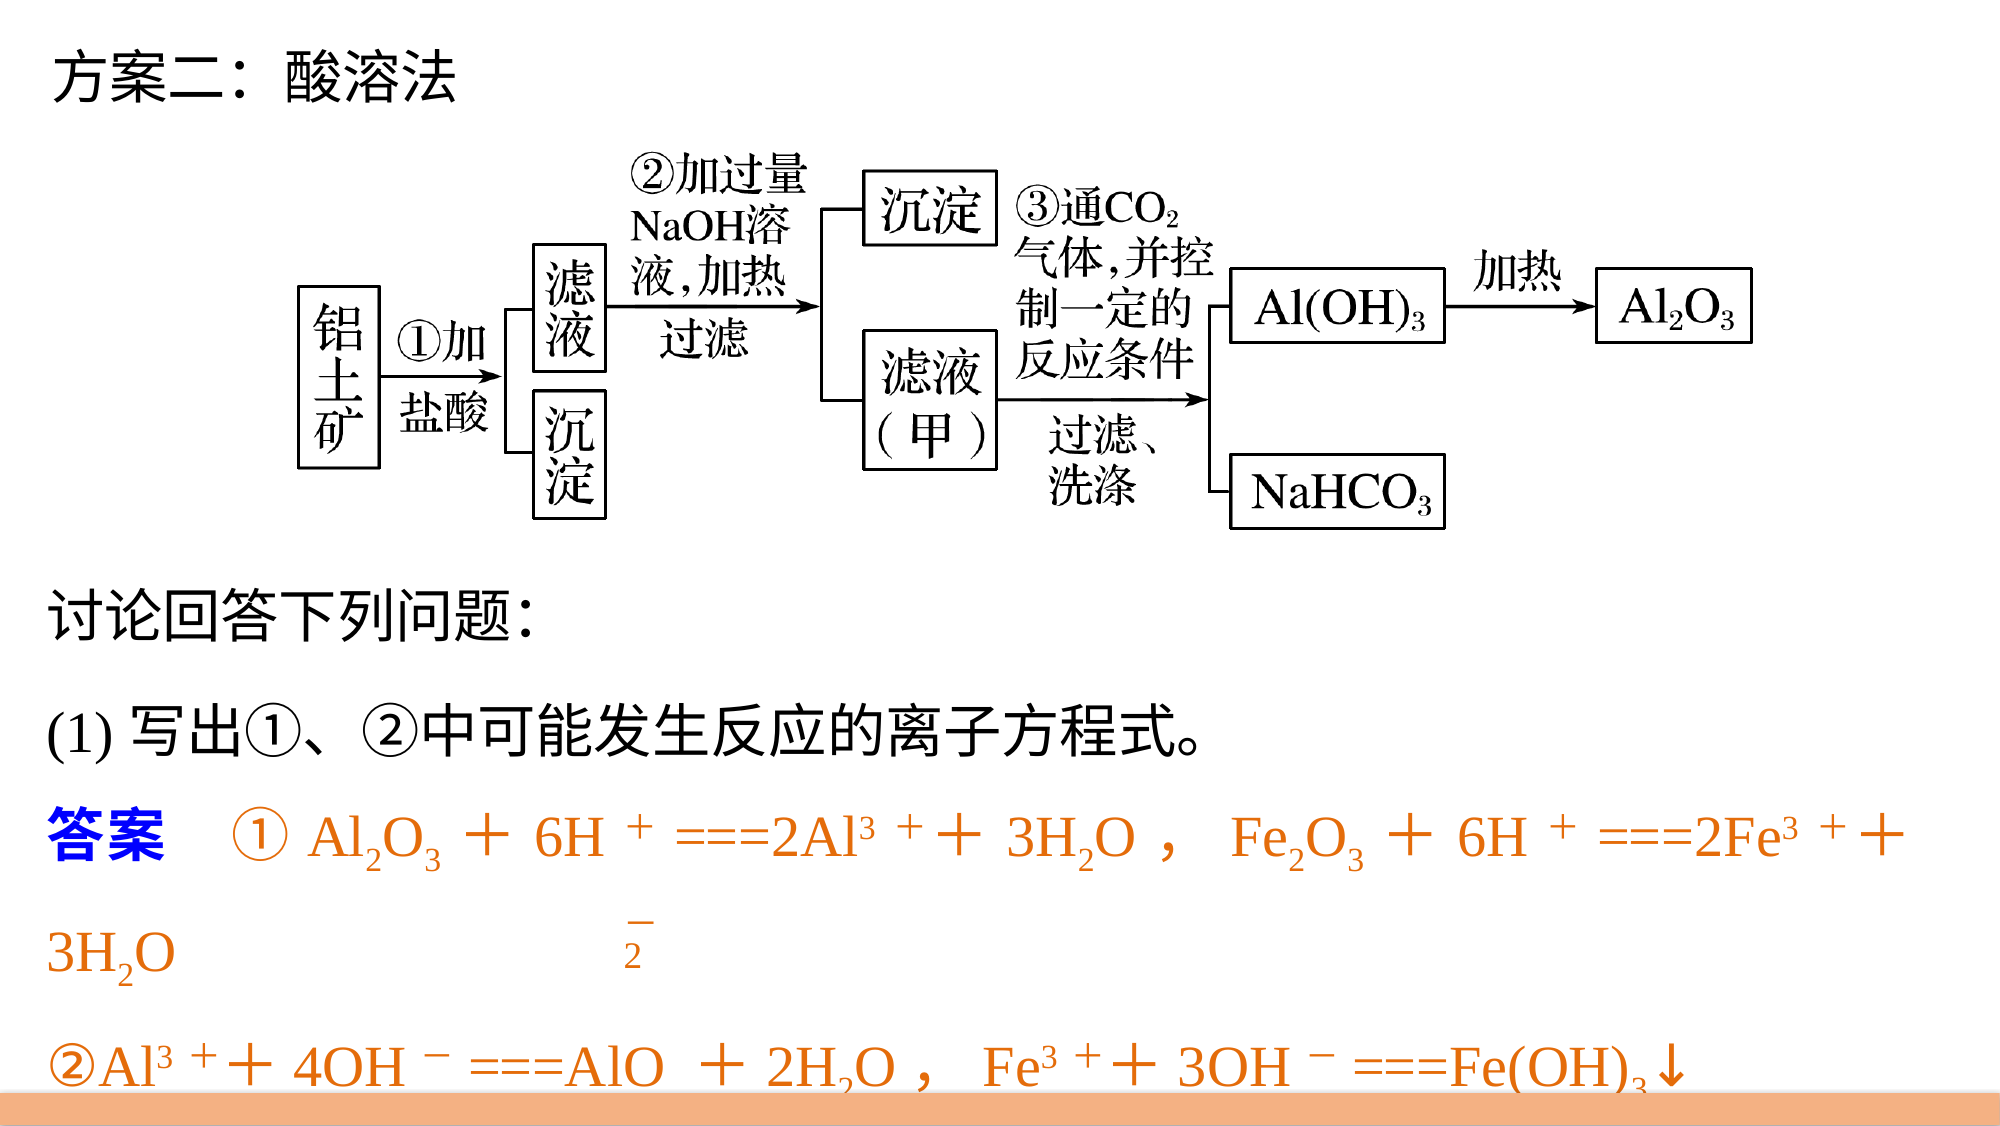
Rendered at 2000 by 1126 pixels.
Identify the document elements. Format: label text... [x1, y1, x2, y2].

text_box 方案二：酸溶法 [31, 0, 1900, 121]
text_box 讨论回答下列问题： (1)写出①、②中可能发生反应的离子方程式。 答案 ①Al2O3＋6H＋===2Al3＋＋3H2O，Fe2O3＋6H＋===2Fe3＋＋3H2O ②Al3＋＋4OH－===AlO ＋2H2O，Fe3＋＋3OH－===Fe(OH)3↓ [31, 527, 1941, 1091]
picture [287, 126, 1755, 541]
text_box [0, 1092, 2000, 1126]
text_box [623, 891, 685, 993]
